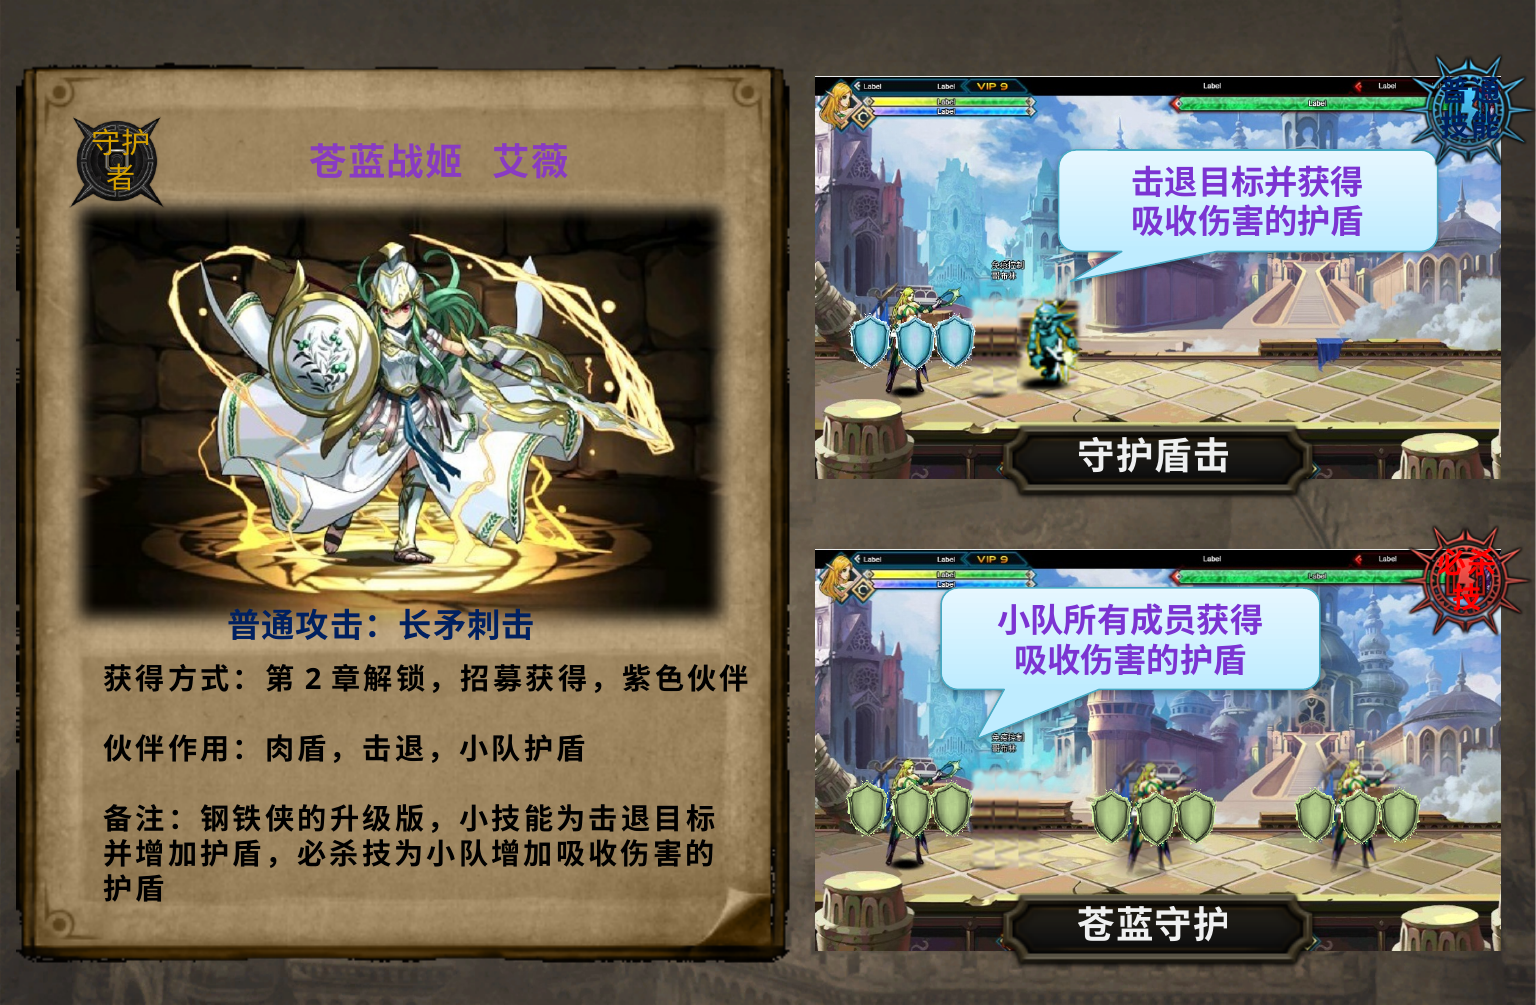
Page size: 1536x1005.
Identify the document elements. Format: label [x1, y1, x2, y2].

text_box [1083, 788, 1224, 847]
text_box [842, 312, 983, 371]
text_box [839, 780, 980, 839]
text_box [1287, 786, 1428, 845]
text_box [954, 297, 1010, 370]
picture [16, 51, 1536, 1005]
